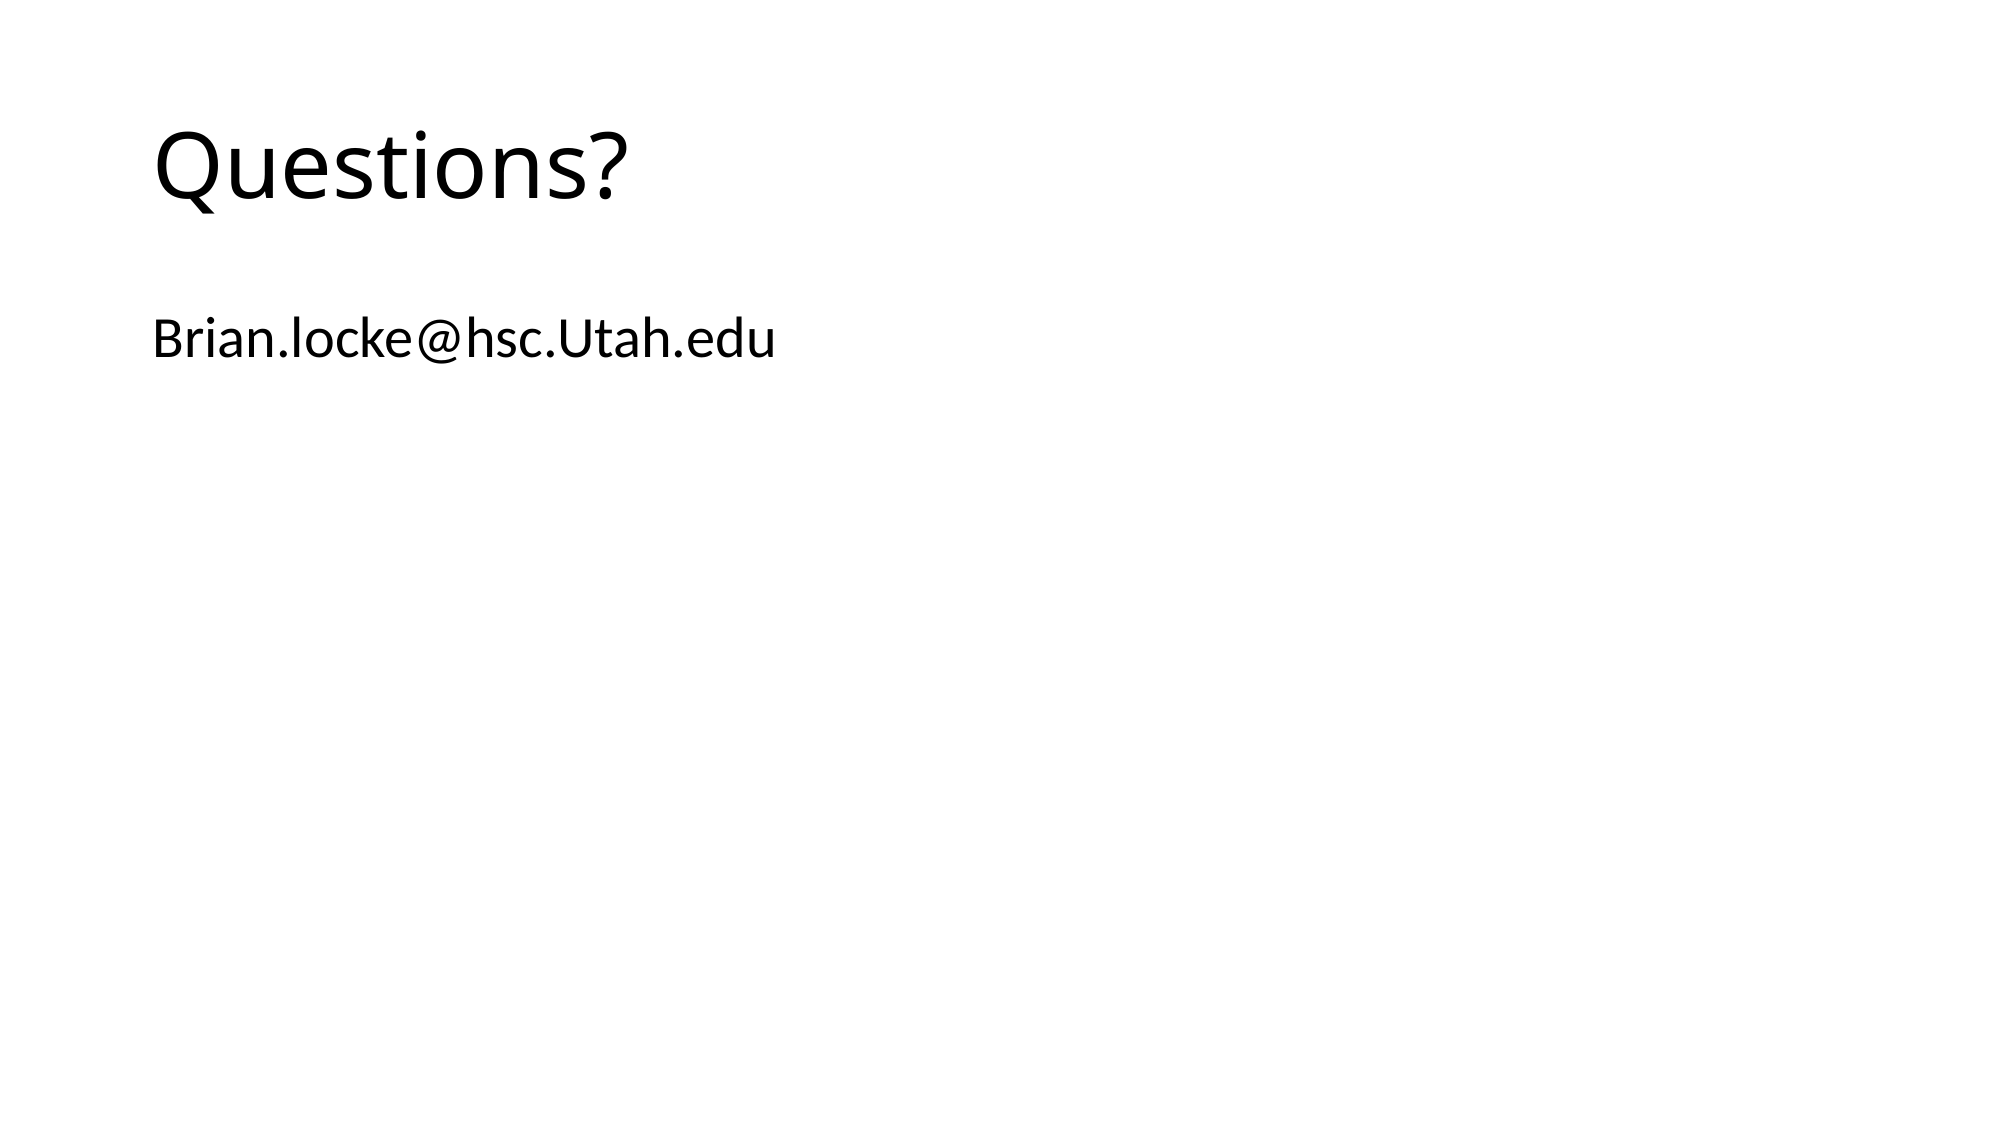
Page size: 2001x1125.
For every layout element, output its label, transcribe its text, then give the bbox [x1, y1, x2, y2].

title Questions? [137, 59, 1863, 278]
list Brian.locke@hsc.Utah.edu [137, 299, 1863, 1014]
